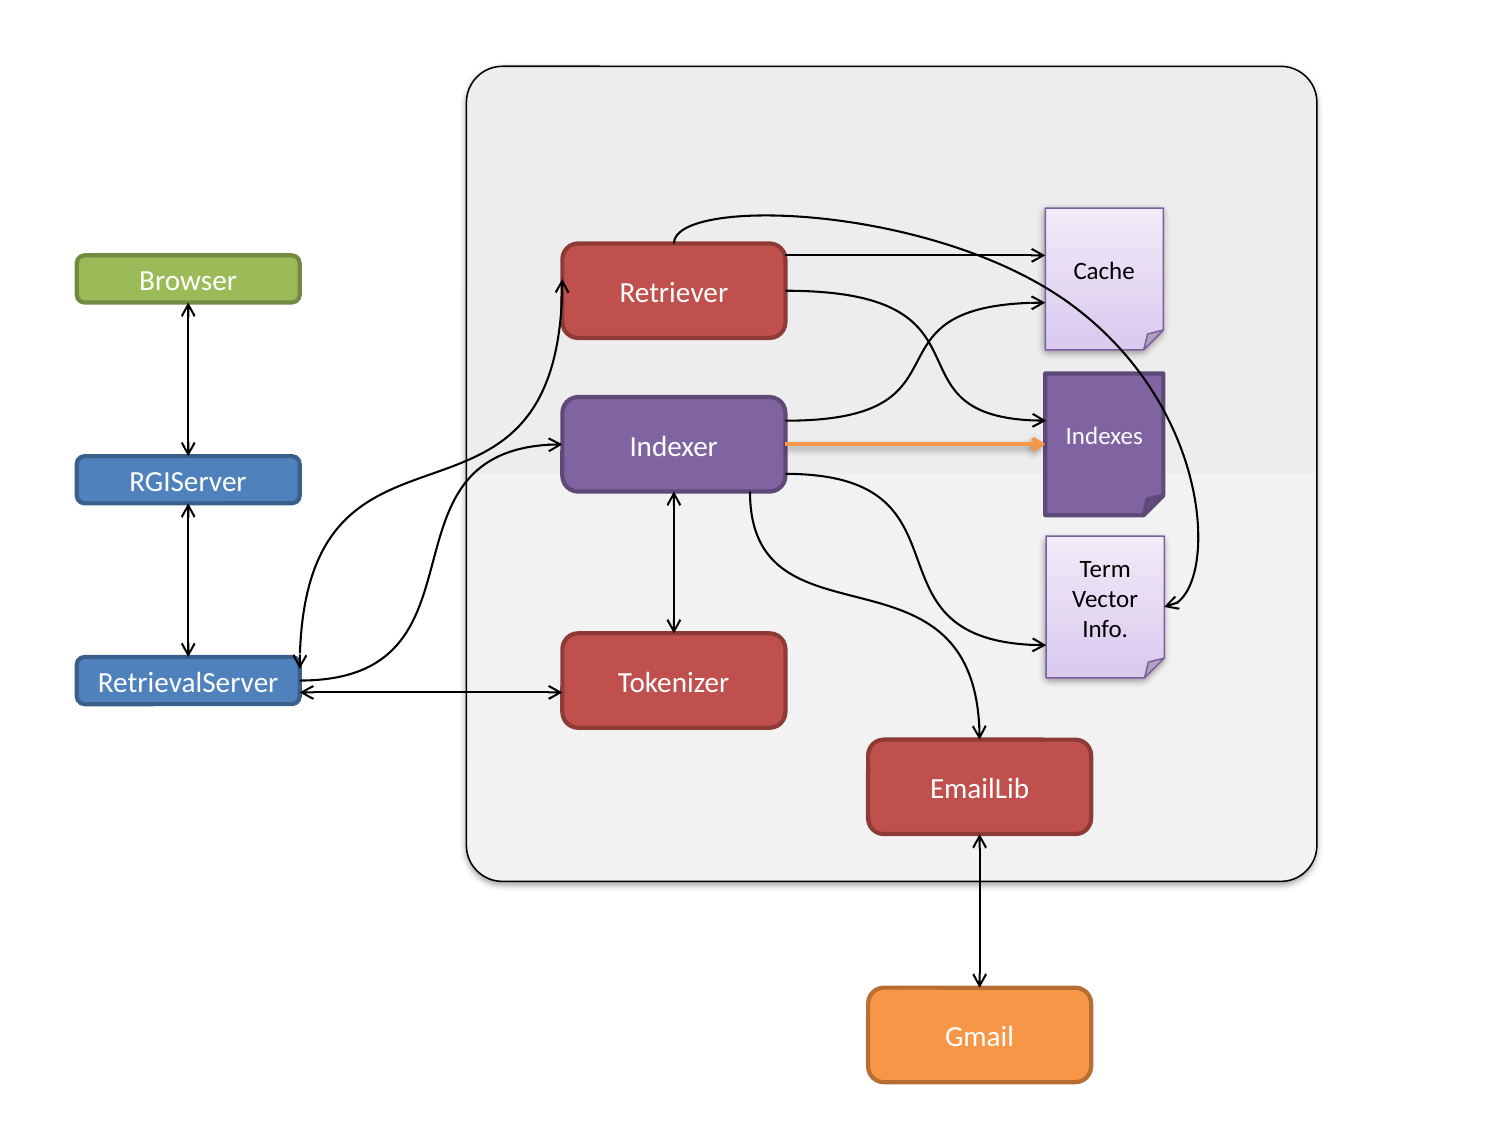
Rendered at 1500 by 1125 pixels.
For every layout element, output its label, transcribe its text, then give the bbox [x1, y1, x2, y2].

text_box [785, 290, 1047, 302]
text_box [740, 679, 989, 731]
text_box Tokenizer [560, 631, 735, 730]
text_box RGIServer [74, 454, 293, 506]
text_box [299, 444, 563, 681]
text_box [299, 278, 563, 444]
text_box Retriever [560, 241, 732, 341]
text_box Gmail [865, 985, 1094, 1085]
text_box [785, 302, 1046, 421]
text_box Indexes [1106, 371, 1166, 518]
text_box Cache [1106, 207, 1165, 351]
text_box [465, 65, 1318, 883]
text_box RetrievalServer [74, 654, 302, 707]
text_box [785, 473, 1047, 646]
text_box EmailLib [865, 737, 1094, 837]
text_box Browser [74, 253, 302, 305]
text_box Indexer [566, 394, 732, 494]
text_box Term Vector Info. [1100, 535, 1166, 679]
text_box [737, 179, 1101, 671]
